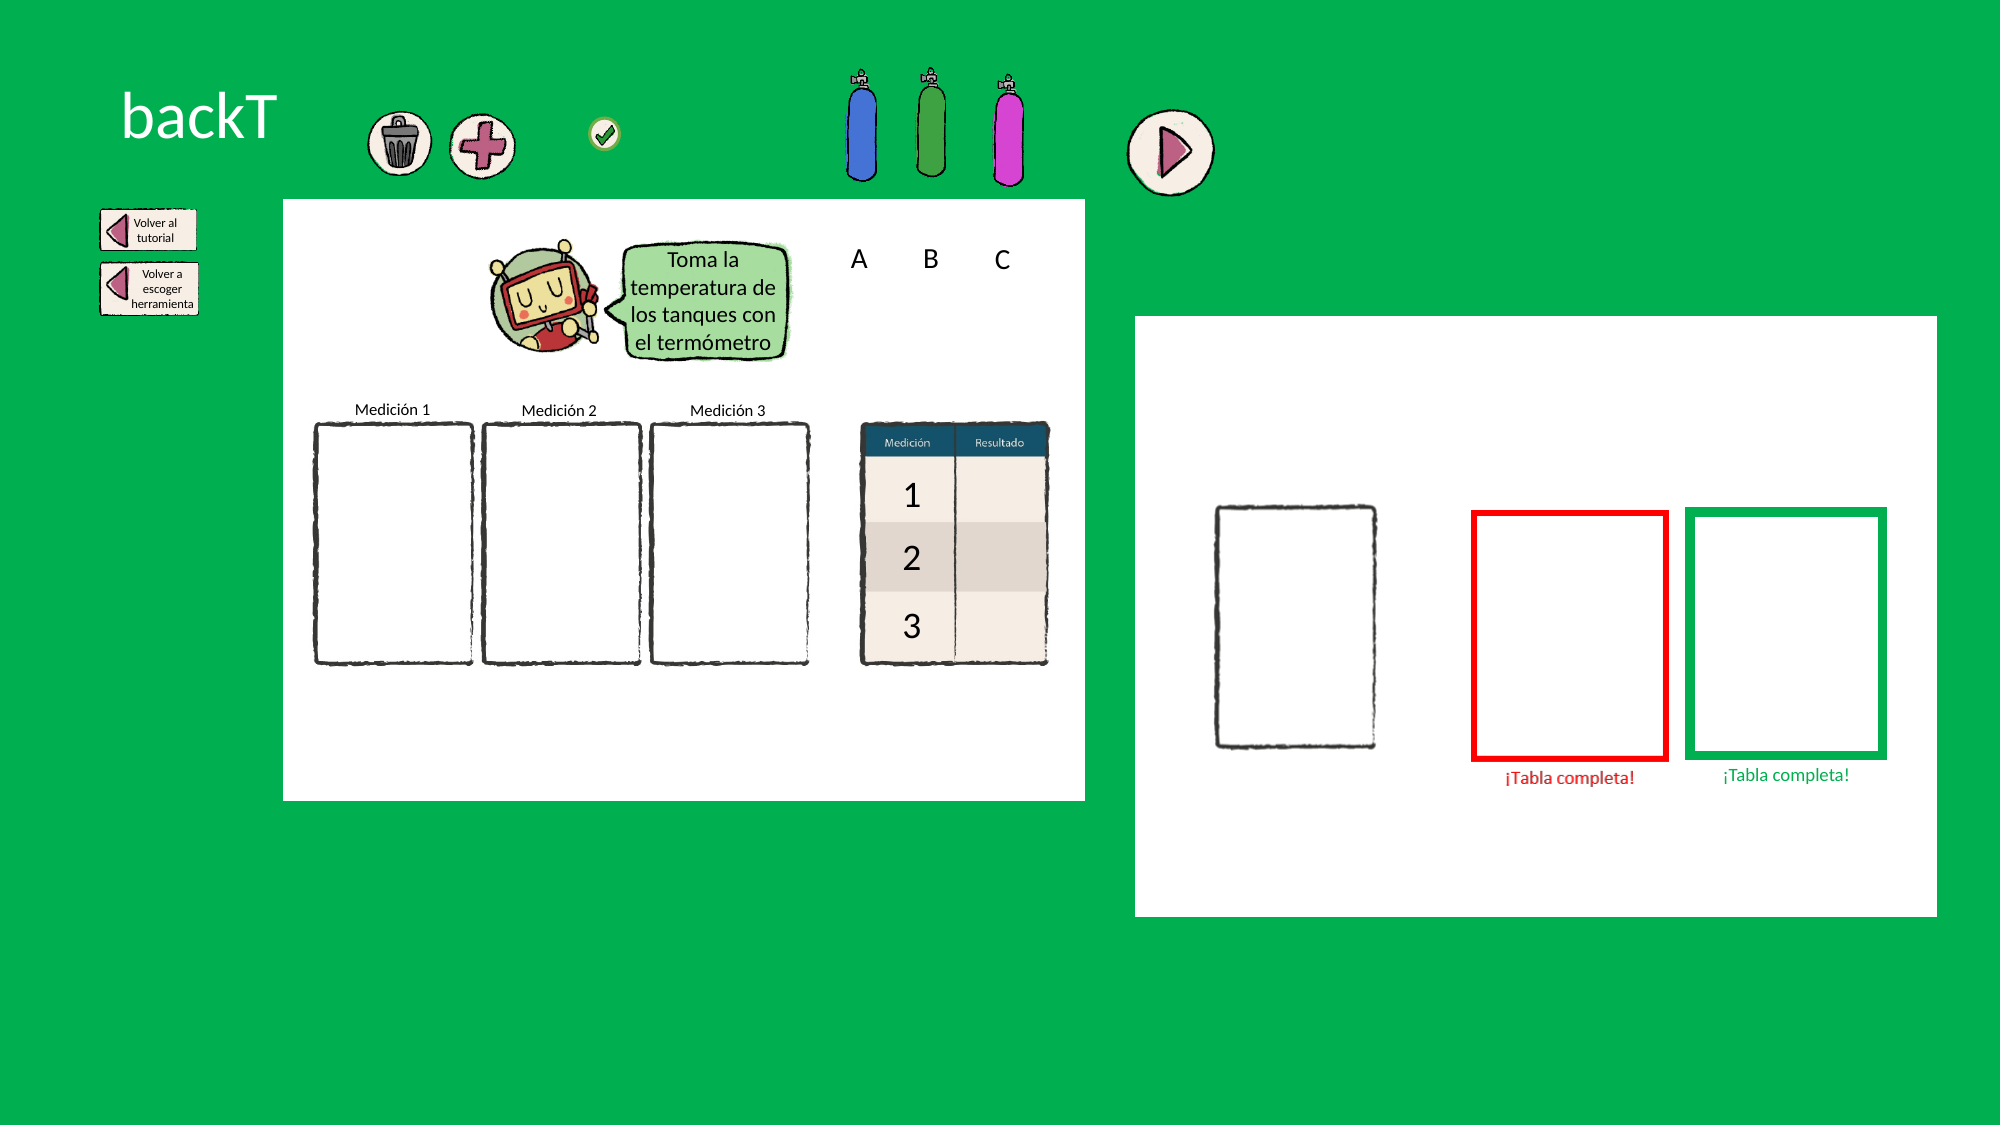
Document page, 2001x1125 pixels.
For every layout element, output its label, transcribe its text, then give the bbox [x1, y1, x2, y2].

text_box backT [105, 64, 507, 160]
picture [1135, 316, 1937, 917]
picture [283, 199, 1085, 801]
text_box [588, 117, 621, 151]
picture [989, 71, 1030, 188]
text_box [99, 208, 197, 254]
picture [913, 65, 949, 178]
picture [1125, 108, 1216, 199]
picture [365, 98, 529, 195]
picture [843, 65, 881, 183]
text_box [99, 258, 212, 319]
